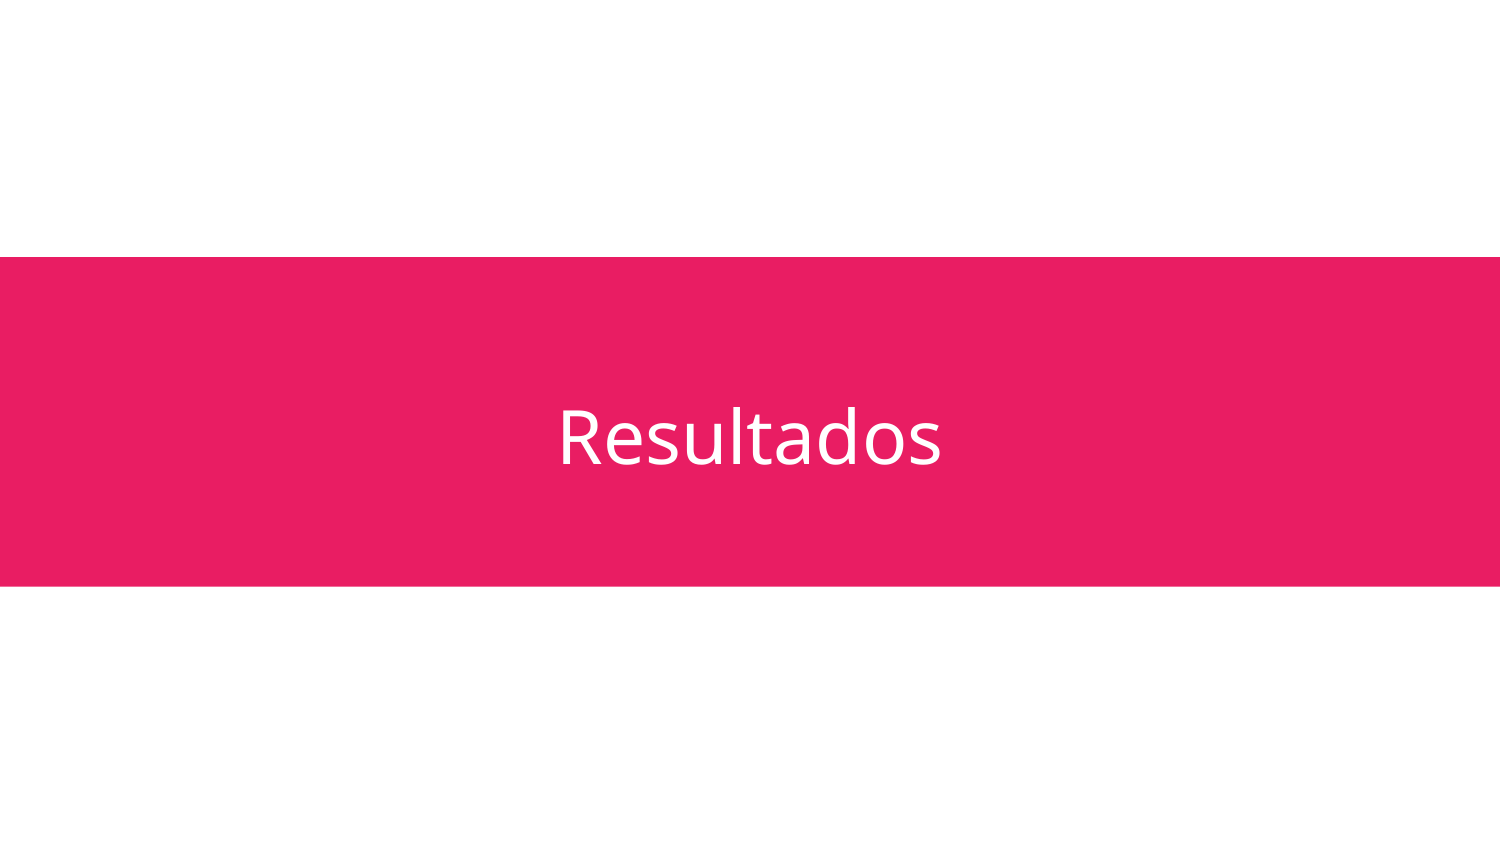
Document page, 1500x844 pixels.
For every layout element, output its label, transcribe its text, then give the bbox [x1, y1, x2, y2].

title Resultados [70, 309, 1430, 559]
